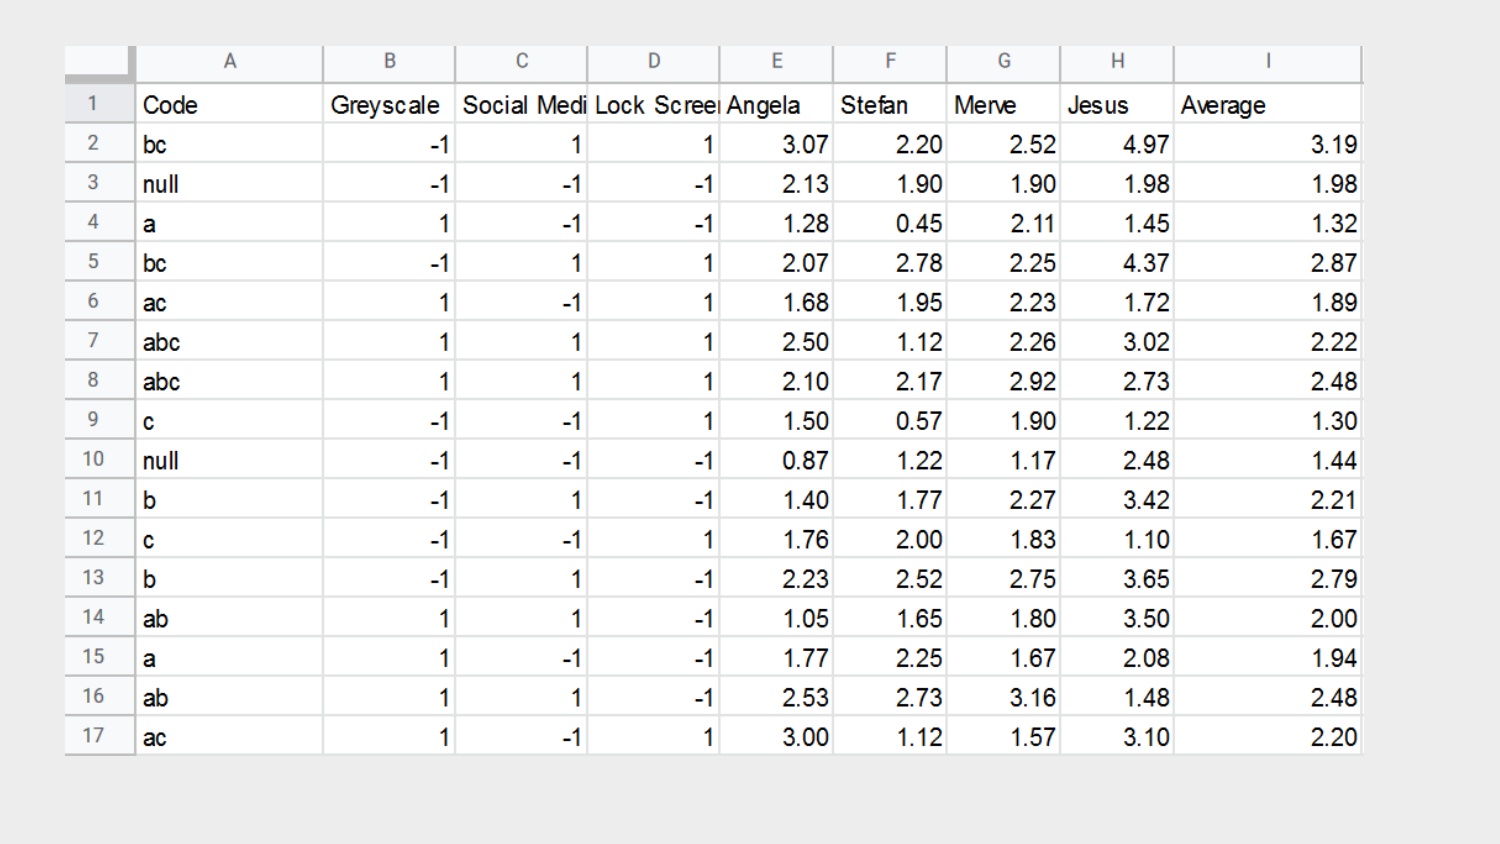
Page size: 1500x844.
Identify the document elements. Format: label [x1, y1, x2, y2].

picture [65, 45, 1365, 756]
